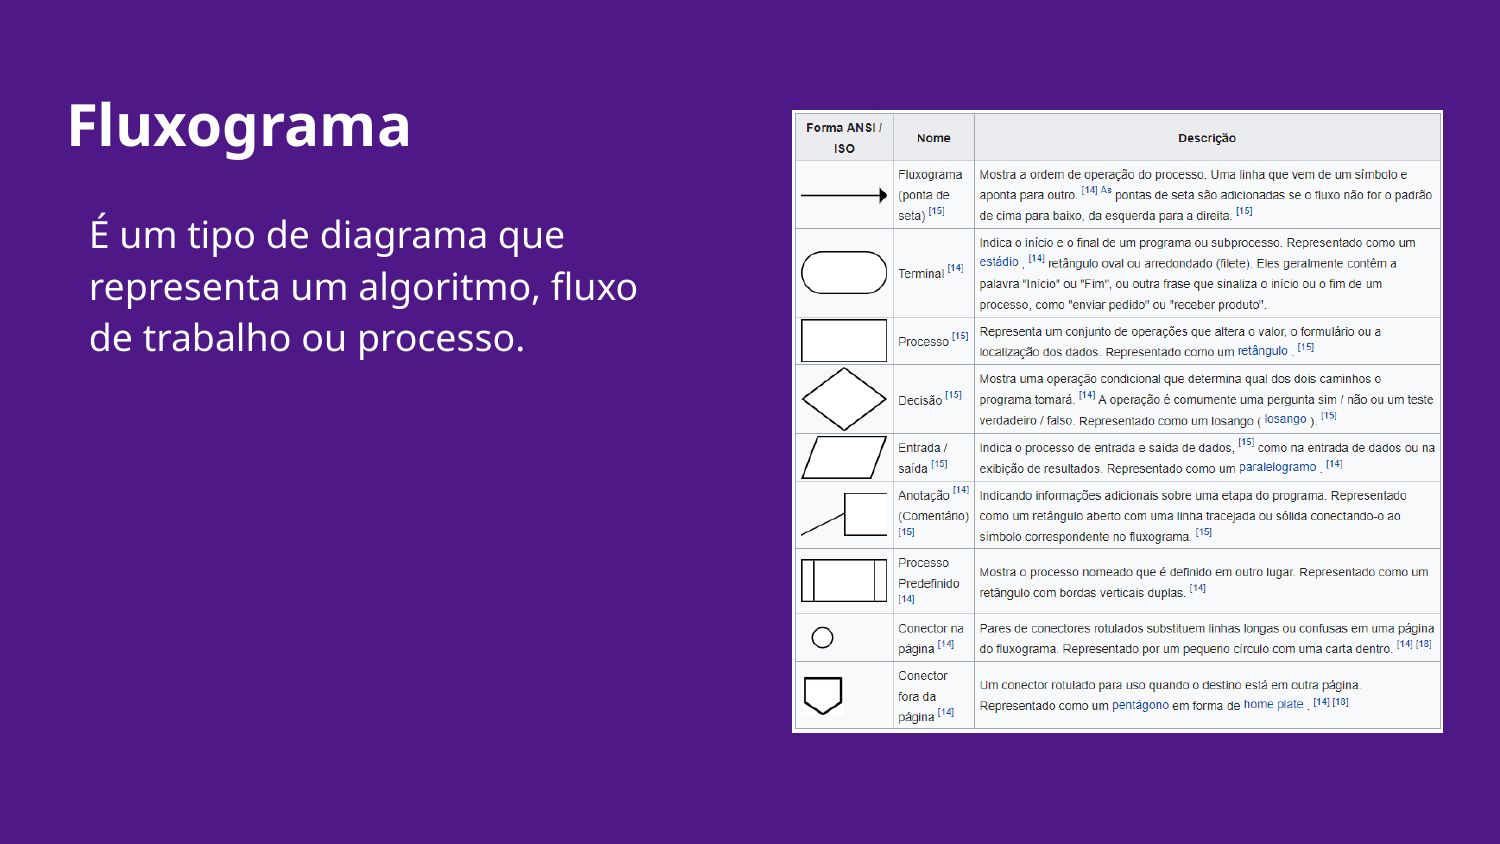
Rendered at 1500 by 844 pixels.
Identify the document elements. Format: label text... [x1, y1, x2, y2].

title Fluxograma [51, 72, 1449, 167]
list É um tipo de diagrama que representa um algoritmo, fluxo de trabalho ou processo. [51, 189, 708, 750]
picture [792, 110, 1443, 734]
